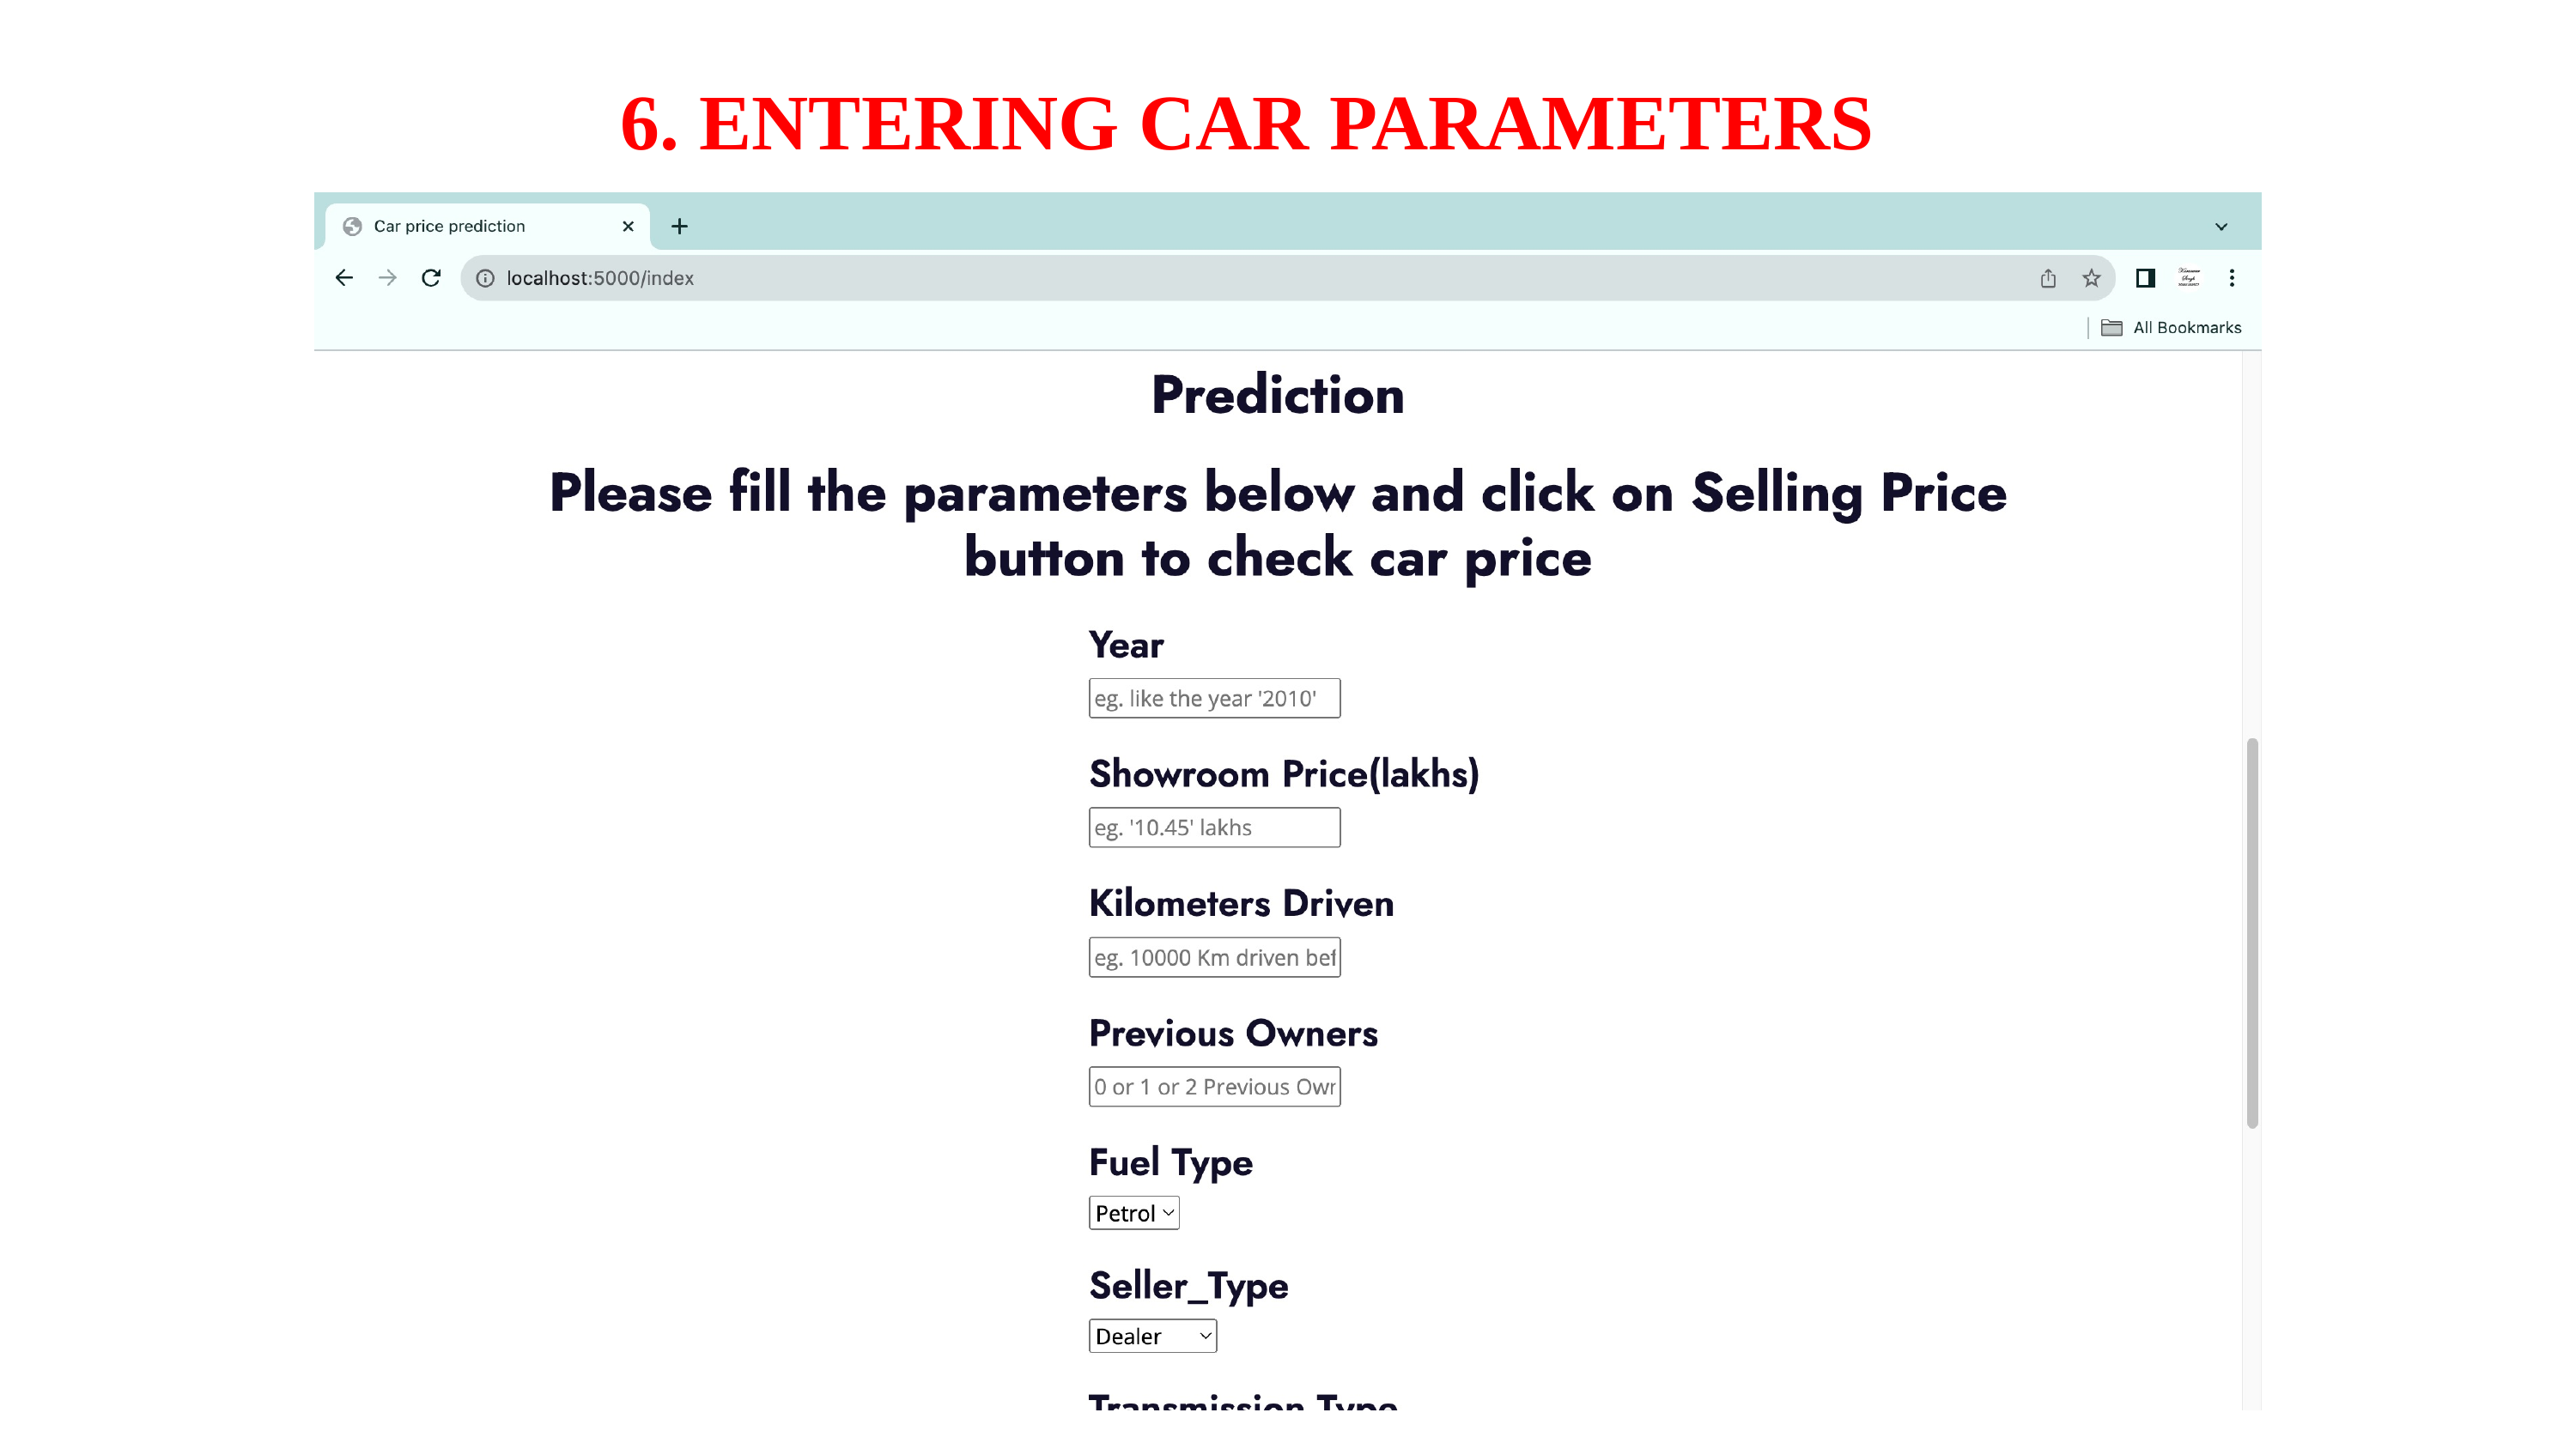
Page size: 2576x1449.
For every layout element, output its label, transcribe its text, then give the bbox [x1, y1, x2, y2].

text_box 6. ENTERING CAR PARAMETERS [607, 64, 1969, 172]
picture [314, 192, 2262, 1411]
